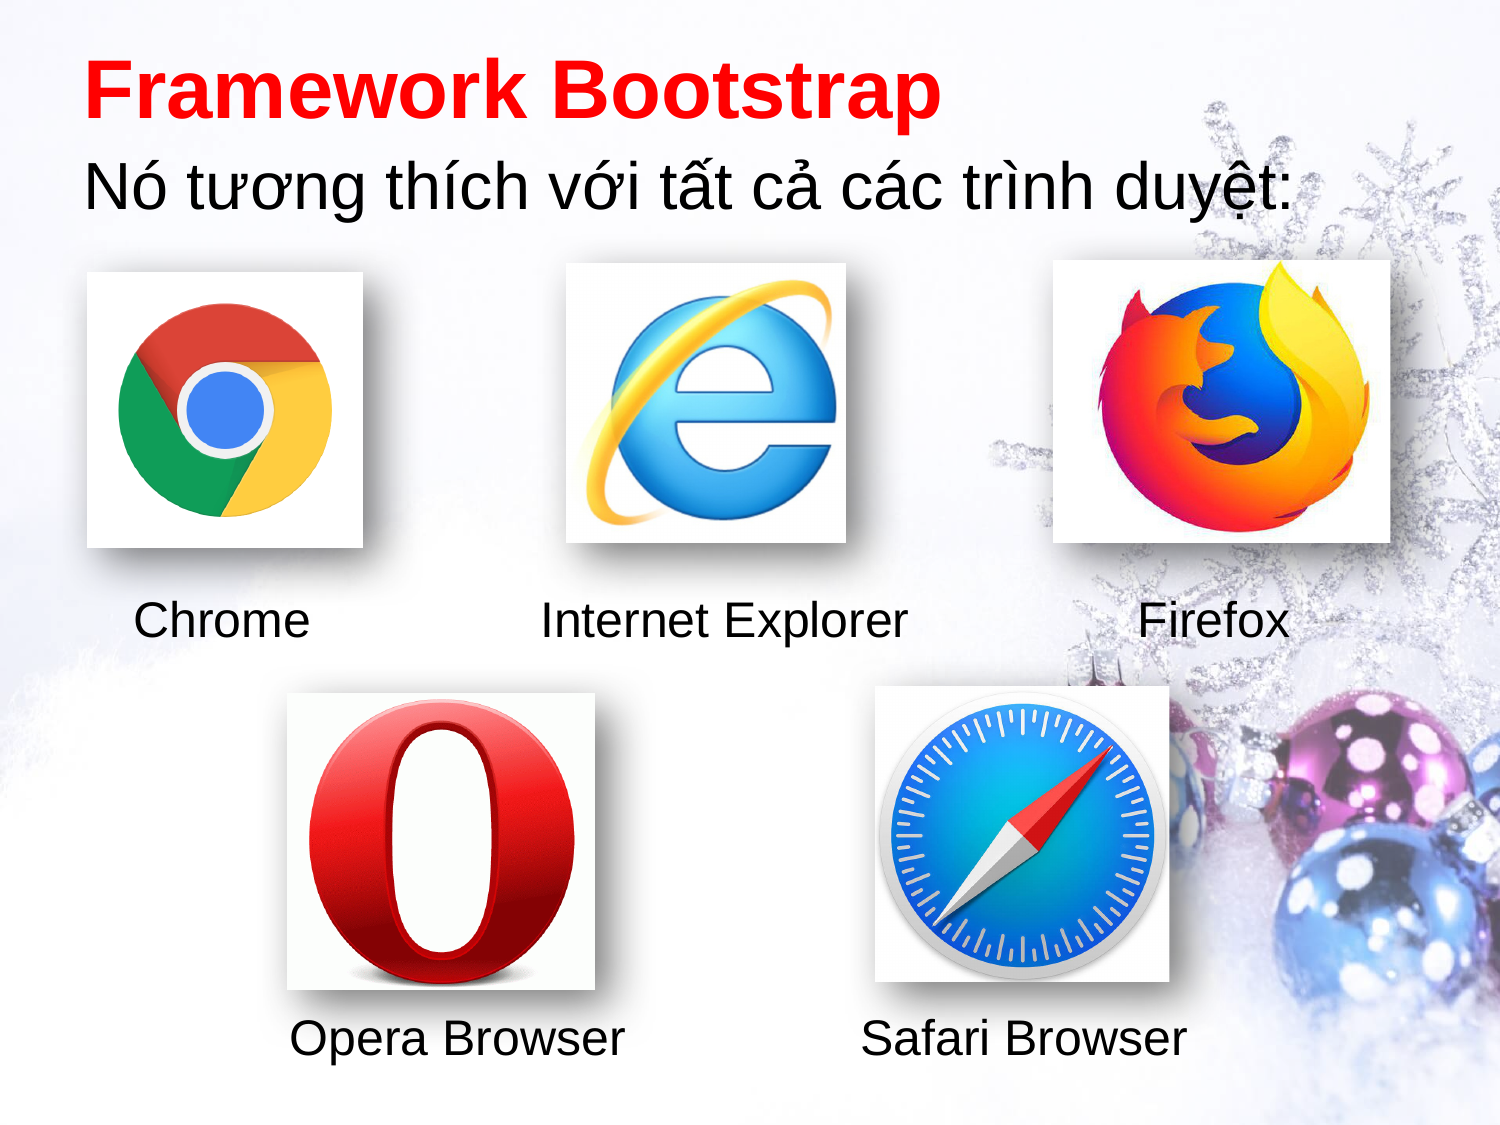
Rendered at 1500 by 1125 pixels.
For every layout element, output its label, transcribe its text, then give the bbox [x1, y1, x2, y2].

text_box Firefox [1122, 580, 1411, 656]
text_box Chrome [118, 580, 332, 656]
picture [287, 693, 595, 990]
picture [87, 272, 363, 548]
picture [566, 263, 846, 543]
text_box Internet Explorer [525, 580, 938, 656]
text_box Nó tương thích với tất cả các trình duyệt: [68, 135, 1375, 231]
title Framework Bootstrap [68, 16, 1419, 153]
text_box Opera Browser [275, 997, 675, 1073]
picture [1052, 254, 1391, 543]
picture [874, 686, 1170, 982]
text_box Safari Browser [845, 997, 1225, 1073]
